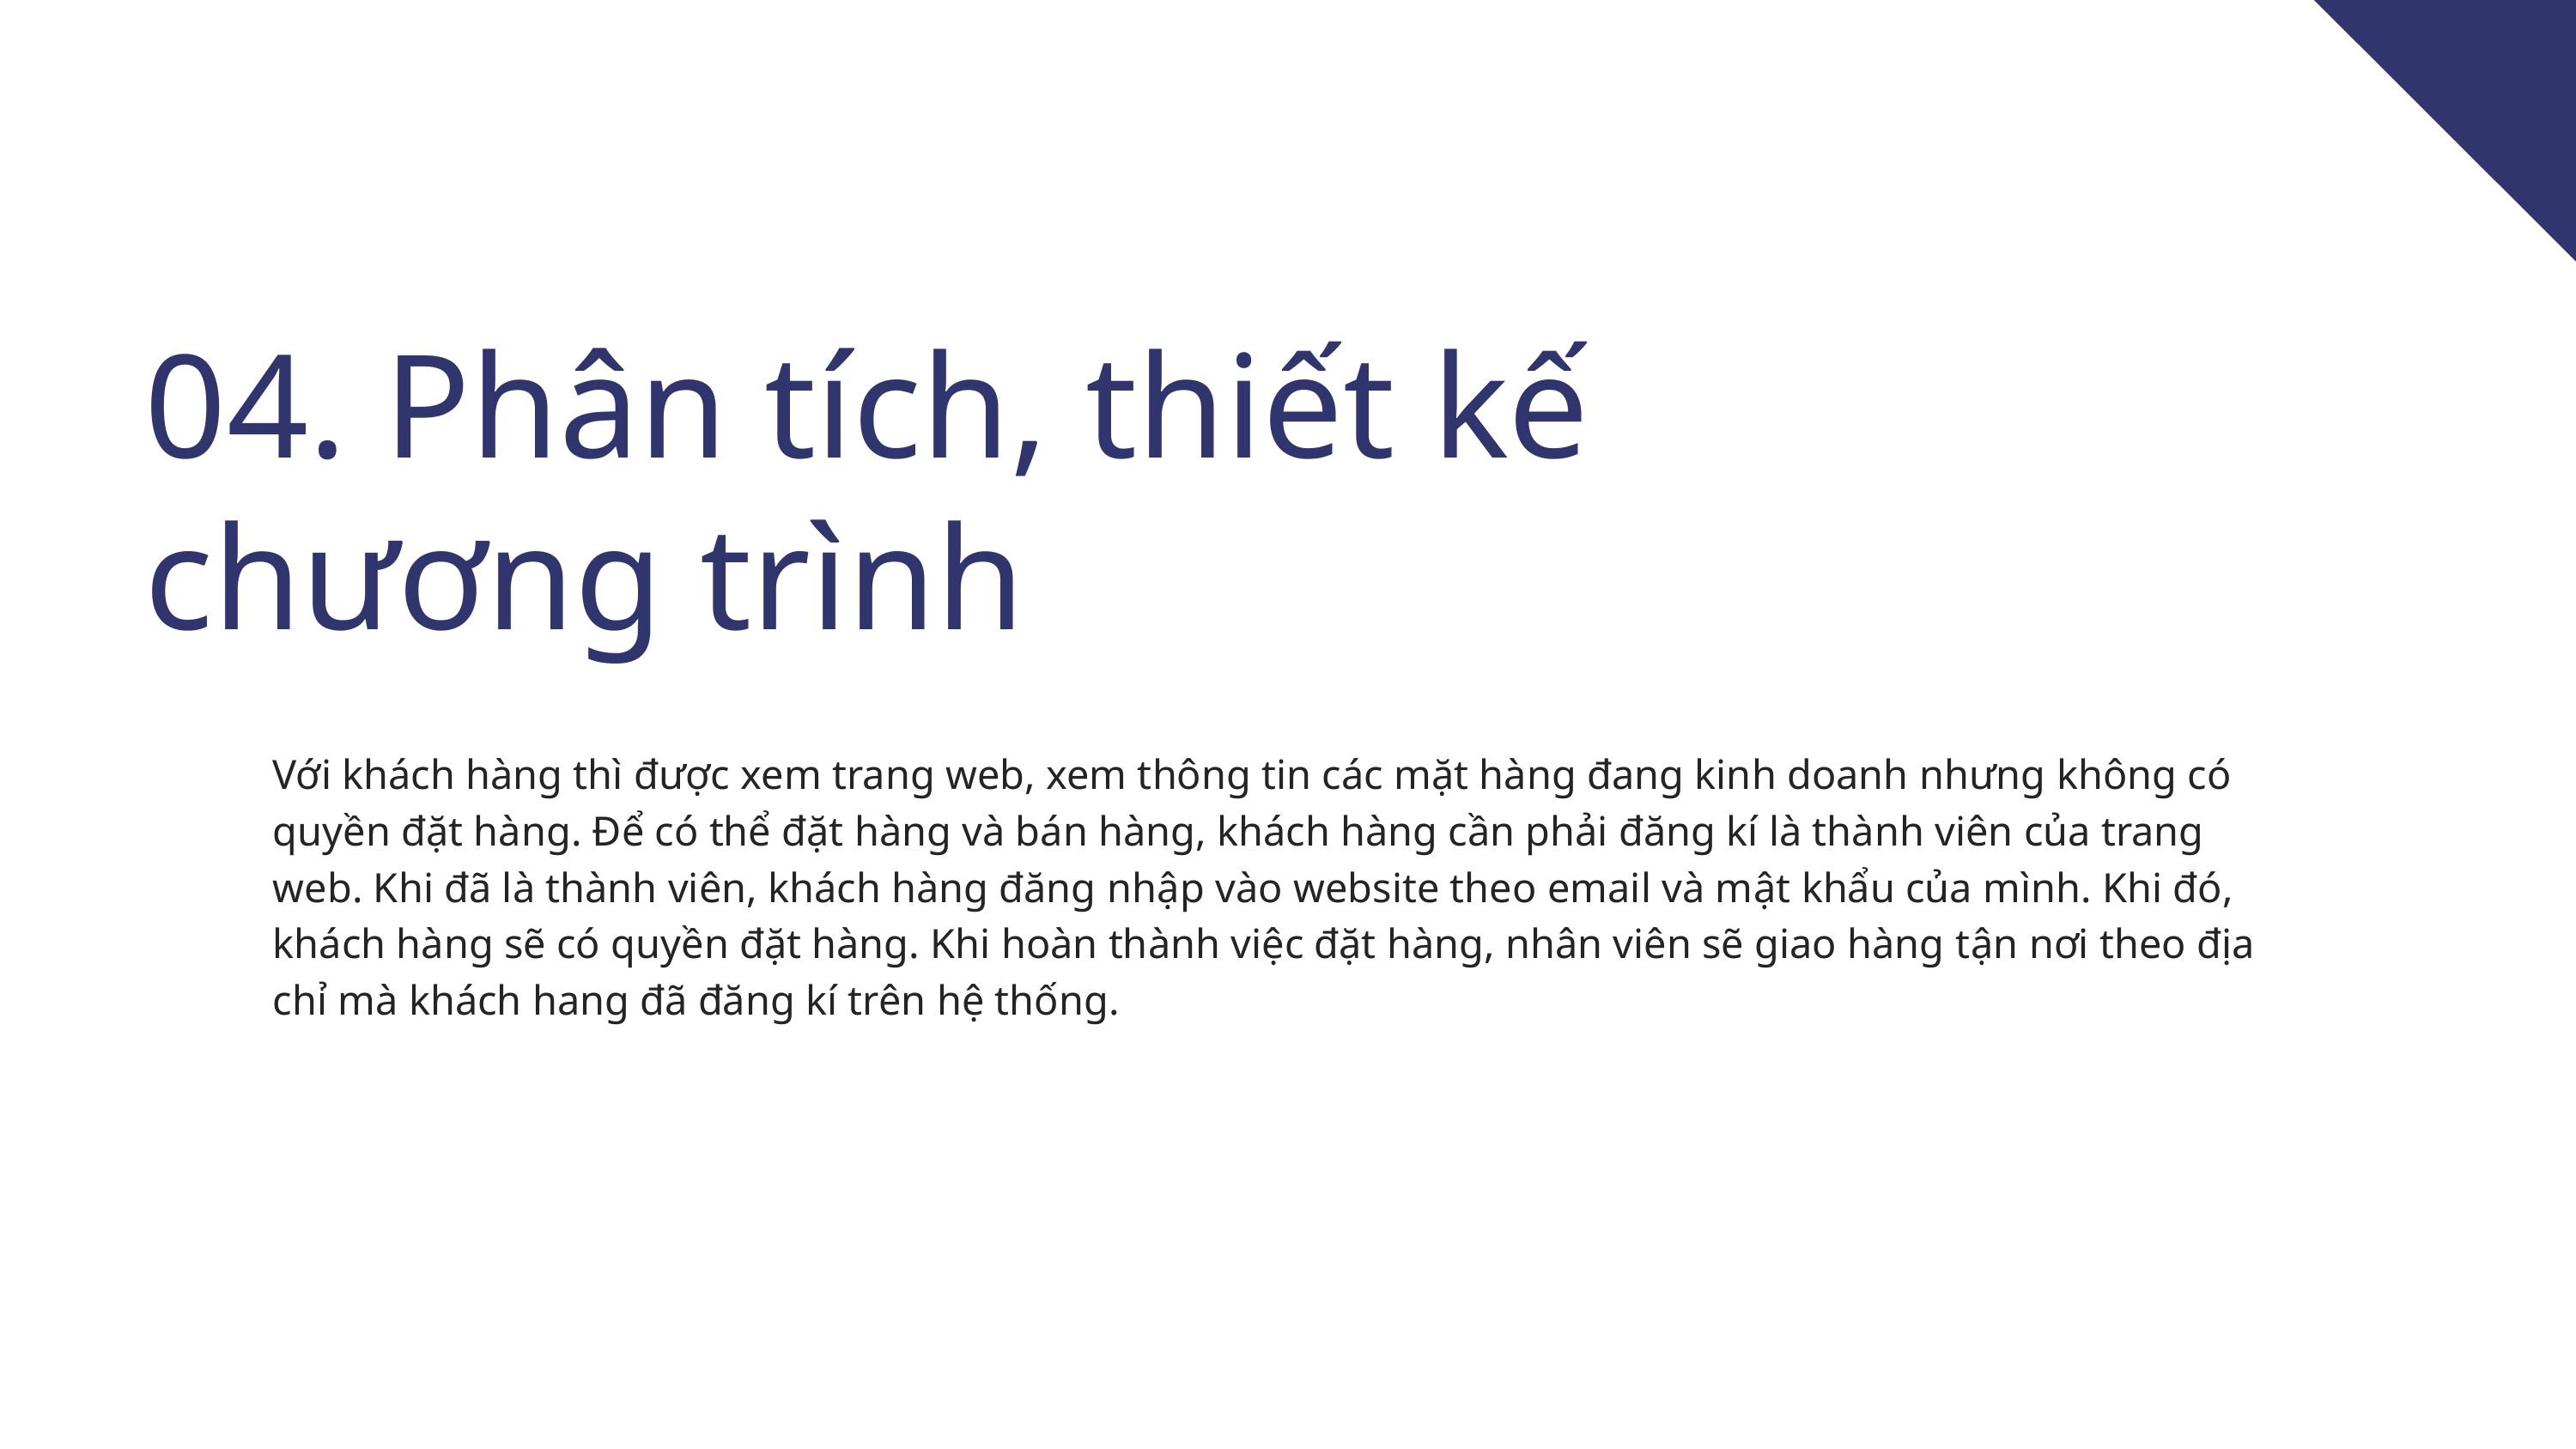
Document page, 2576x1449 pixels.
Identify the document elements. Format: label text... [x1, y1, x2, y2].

text_box 04. Phân tích, thiết kế chương trình [144, 314, 2144, 658]
text_box Với khách hàng thì được xem trang web, xem thông tin các mặt hàng đang kinh doanh nhưng không có quyền đặt hàng. Để có thể đặt hàng và bán hàng, khách hàng cần phải đăng kí là thành viên của trang web. Khi đã là thành viên, khách hàng đăng nhập vào website theo email và mật khẩu của mình. Khi đó, khách hàng sẽ có quyền đặt hàng. Khi hoàn thành việc đặt hàng, nhân viên sẽ giao hàng tận nơi theo địa chỉ mà khách hang đã đăng kí trên hệ thống. [273, 741, 2303, 1023]
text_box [2313, 0, 2576, 262]
